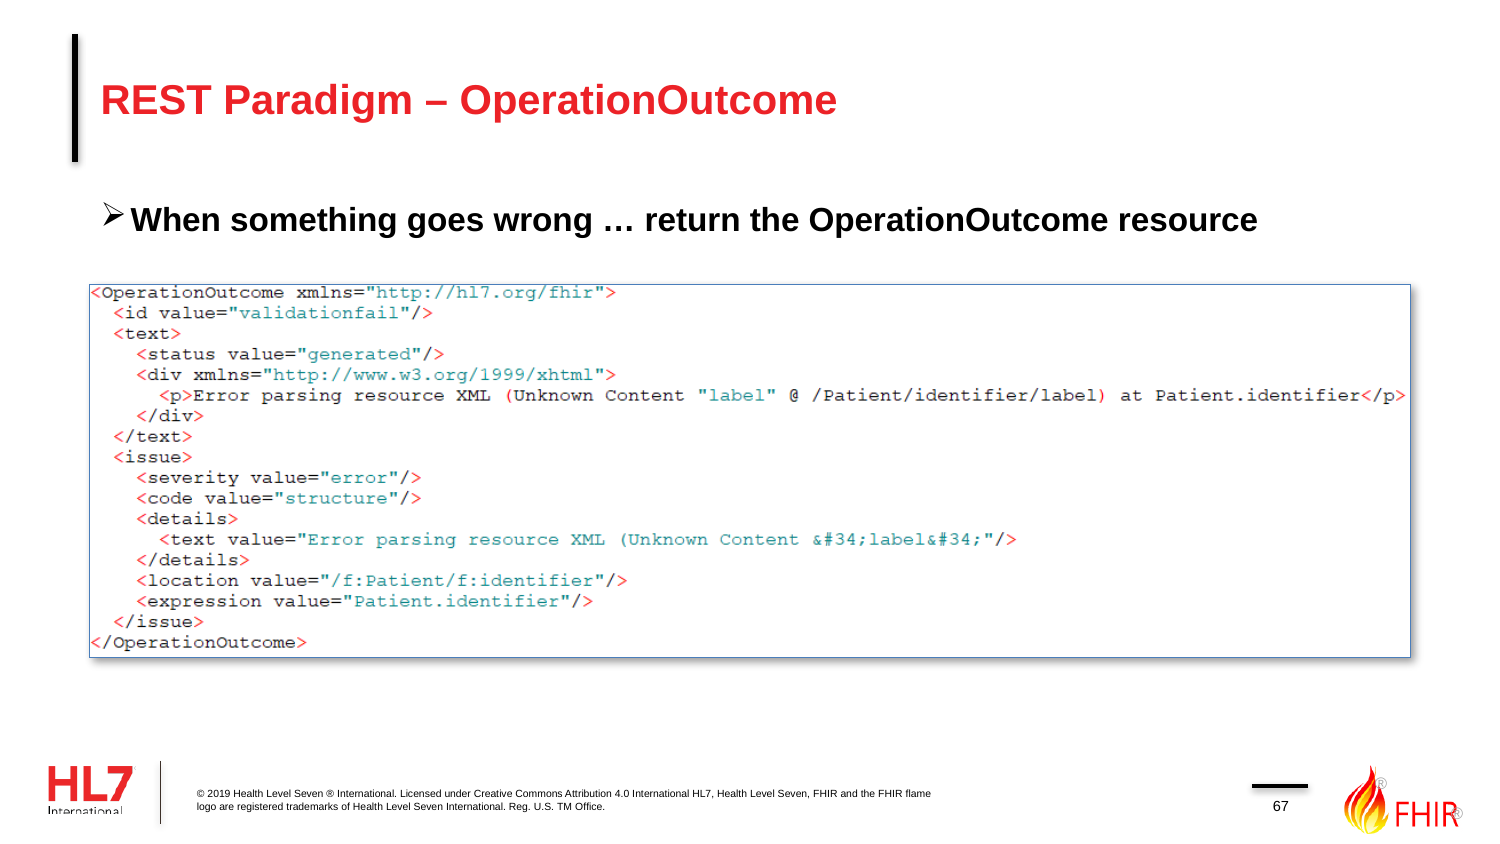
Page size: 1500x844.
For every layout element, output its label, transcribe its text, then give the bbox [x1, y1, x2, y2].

picture [1339, 760, 1463, 837]
list When something goes wrong … return the OperationOutcome resource [100, 198, 1451, 573]
picture [89, 283, 1411, 659]
title REST Paradigm – OperationOutcome [100, 33, 1451, 163]
slide_number 67 [1258, 786, 1304, 814]
footer © 2019 Health Level Seven ® International. Licensed under Creative Commons Attribution 4.0 International HL7, Health Level Seven, FHIR and the FHIR flame logo are registered trademarks of Health Level Seven International. Reg. U.S. TM Office. [196, 786, 941, 813]
